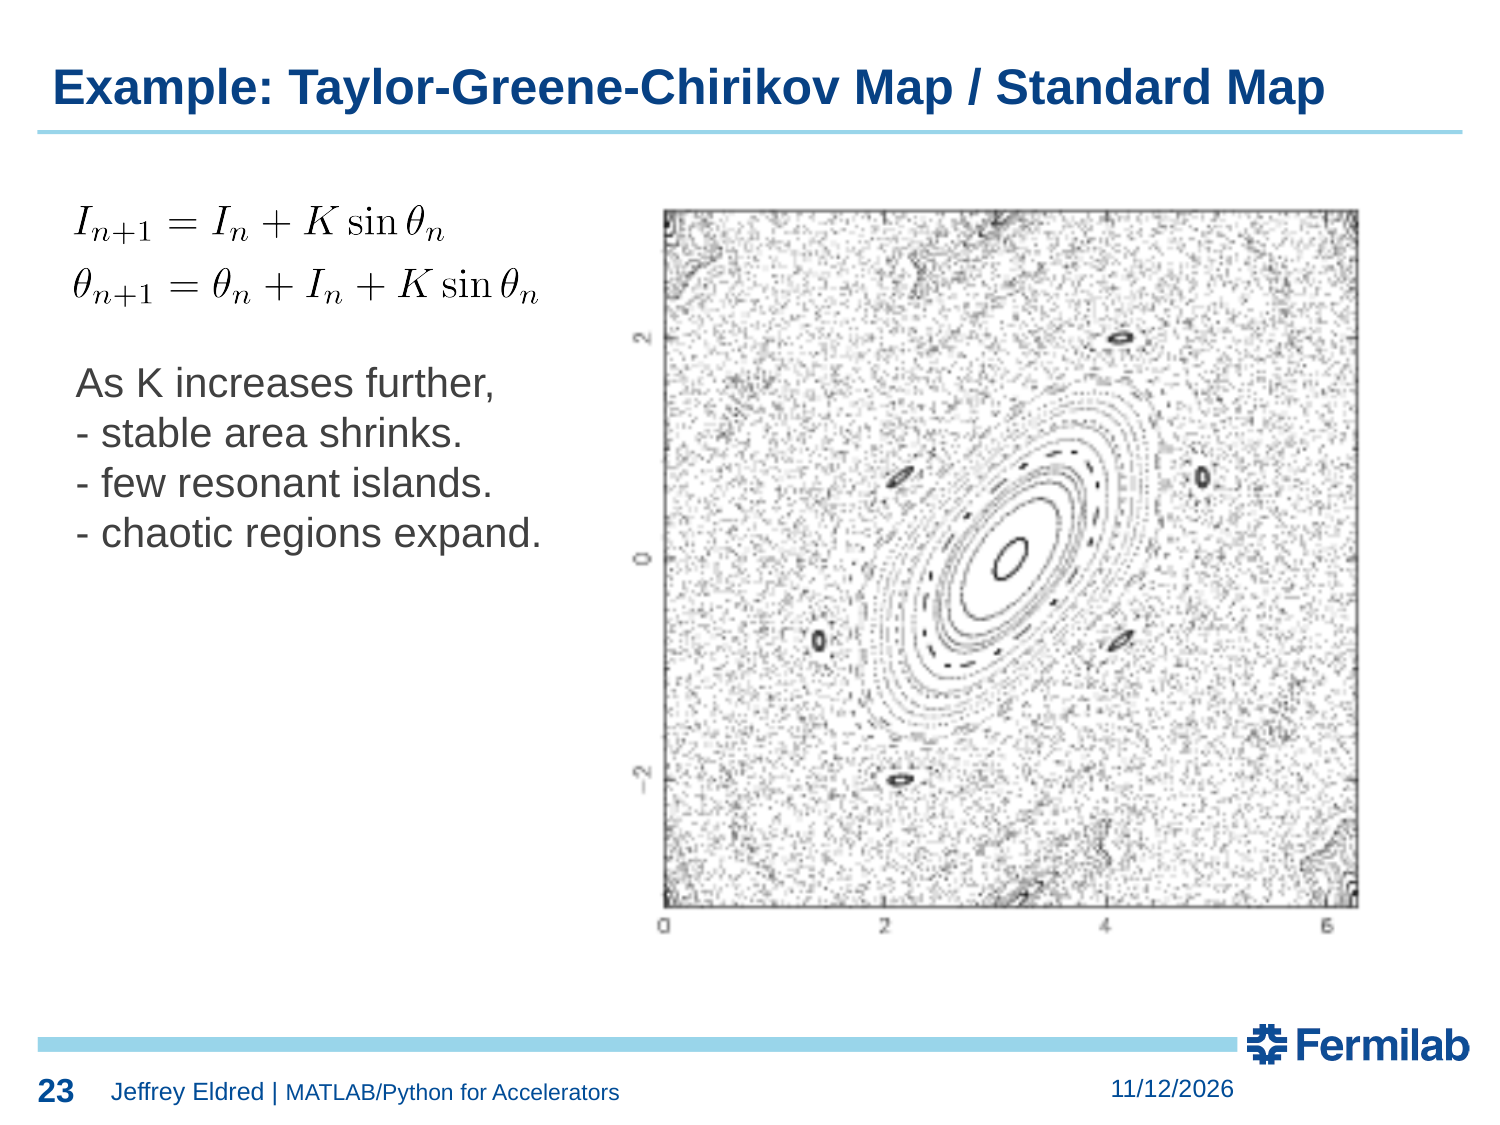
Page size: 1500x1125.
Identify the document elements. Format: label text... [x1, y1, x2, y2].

text_box Jeffrey Eldred | MATLAB/Python for Accelerators [110, 1075, 1087, 1116]
text_box Example: Taylor-Greene-Chirikov Map / Standard Map [37, 47, 1463, 137]
text_box As K increases further, - stable area shrinks. - few resonant islands. - chaotic regions expand. [60, 348, 583, 754]
picture [0, 0, 1500, 1125]
text_box 23 [37, 1068, 111, 1109]
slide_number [1058, 1073, 1235, 1113]
